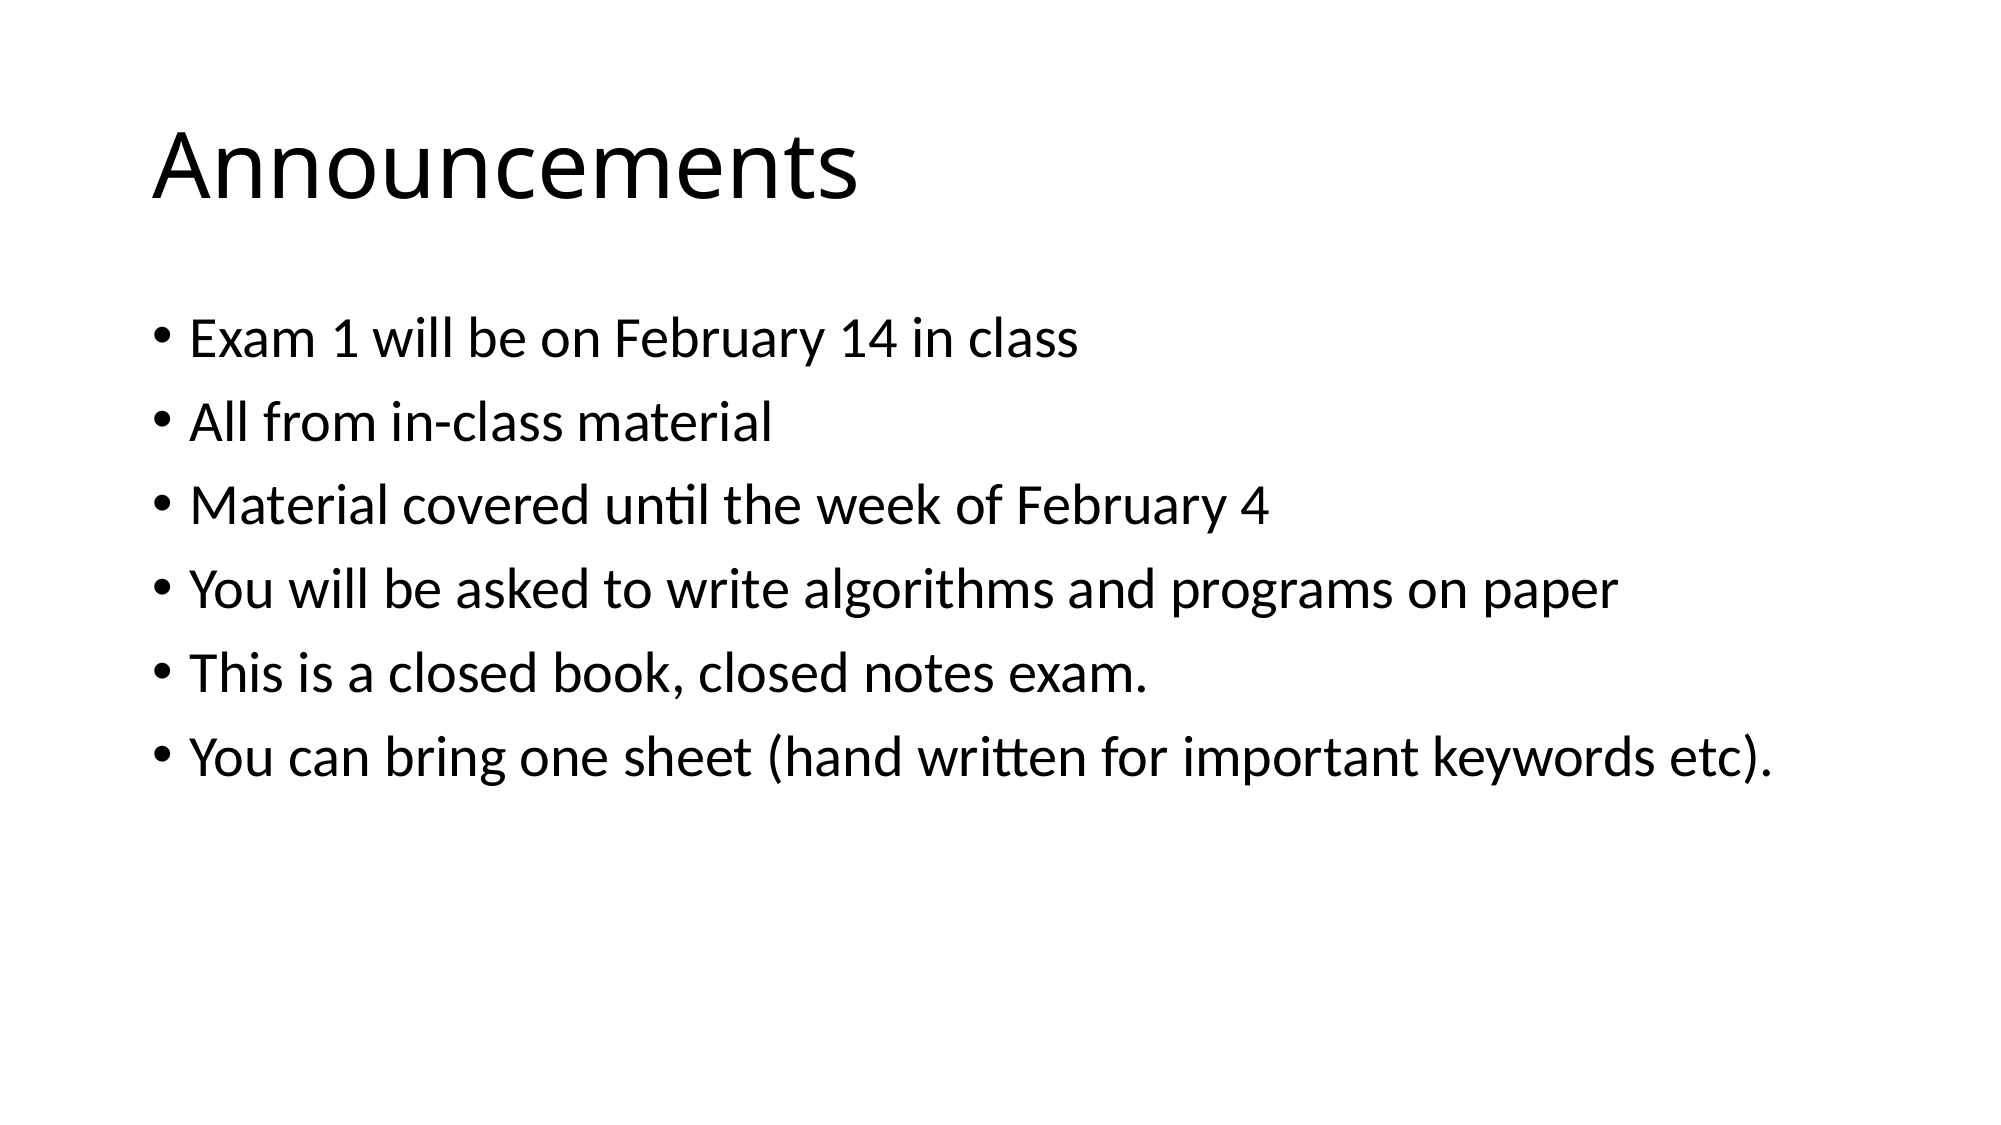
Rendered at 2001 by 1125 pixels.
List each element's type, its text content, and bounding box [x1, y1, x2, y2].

title Announcements [137, 59, 1863, 278]
list Exam 1 will be on February 14 in class All from in-class material Material covered until the week of February 4 You will be asked to write algorithms and programs on paper This is a closed book, closed notes exam. You can bring one sheet (hand written for important keywords etc). [137, 299, 1863, 1014]
